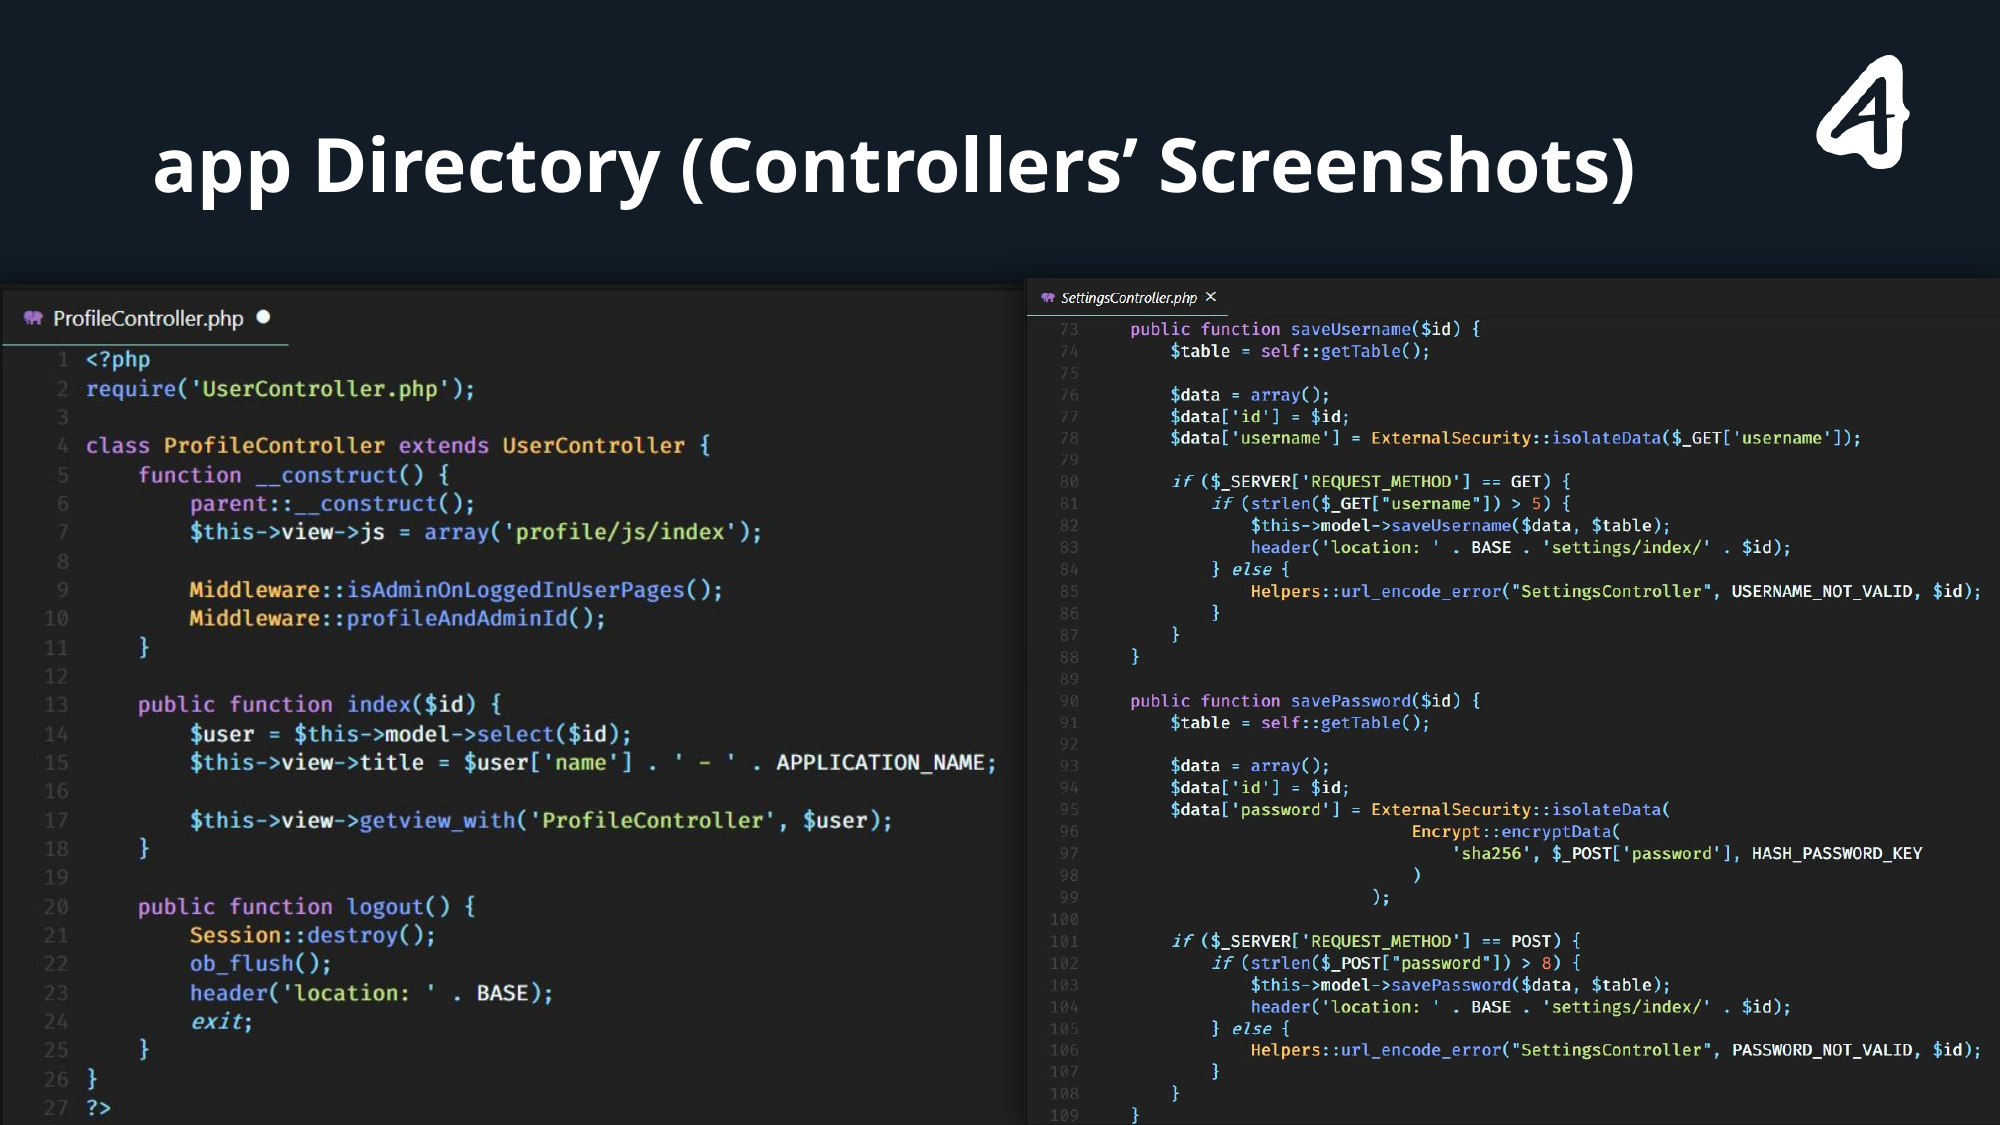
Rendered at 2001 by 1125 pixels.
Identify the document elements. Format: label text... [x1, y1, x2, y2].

picture [0, 277, 2000, 1125]
picture [1805, 55, 1920, 169]
title app Directory (Controllers’ Screenshots) [137, 59, 1863, 260]
